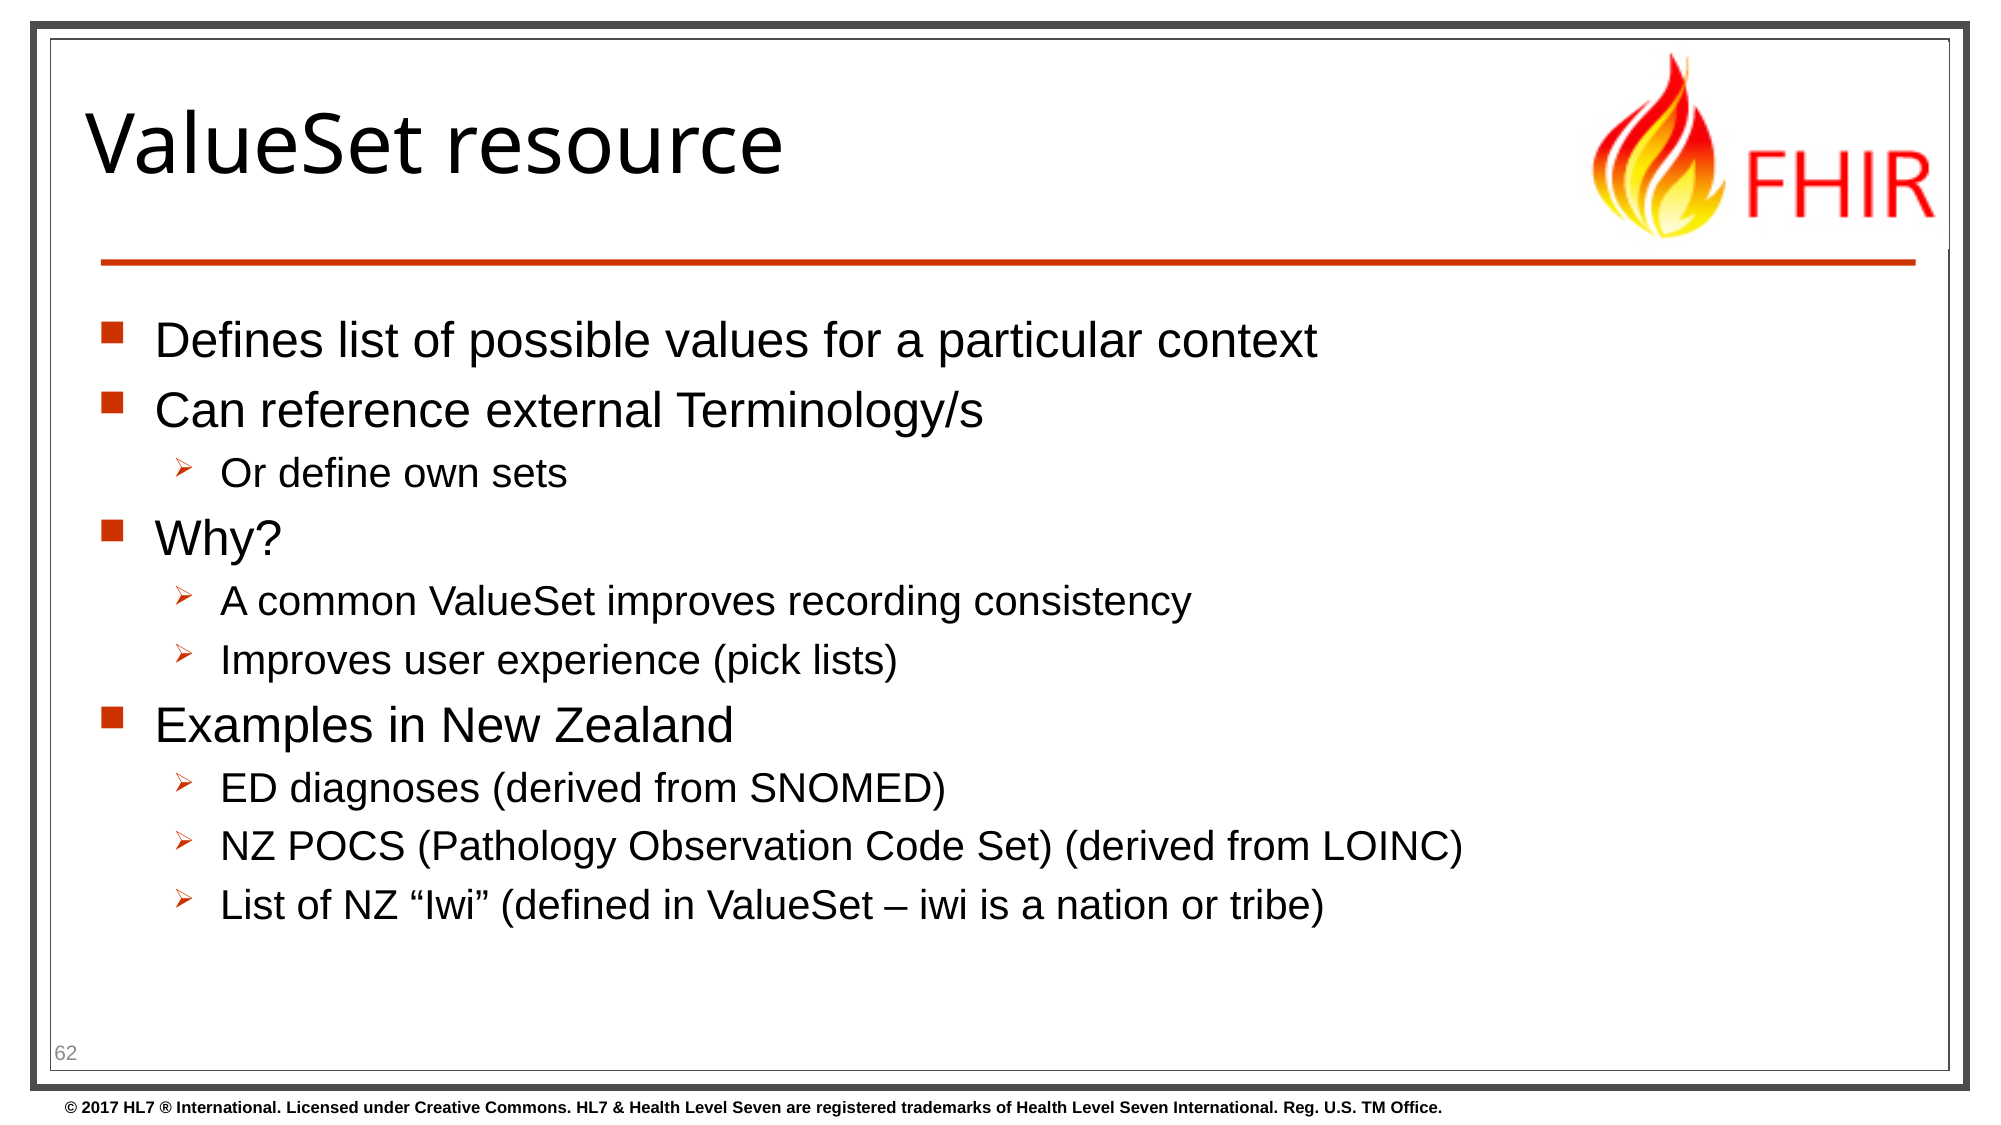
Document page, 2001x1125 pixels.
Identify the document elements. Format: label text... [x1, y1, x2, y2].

slide_number 62 [39, 1034, 197, 1071]
picture [1578, 42, 1949, 249]
title ValueSet resource [70, 54, 1504, 244]
list Defines list of possible values for a particular context Can reference external Terminology/s Or define own sets Why? A common ValueSet improves recording consistency Improves user experience (pick lists) Examples in New Zealand ED diagnoses (derived from SNOMED) NZ POCS (Pathology Observation Code Set) (derived from LOINC) List of NZ “Iwi” (defined in ValueSet – iwi is a nation or tribe) [83, 299, 1917, 1035]
